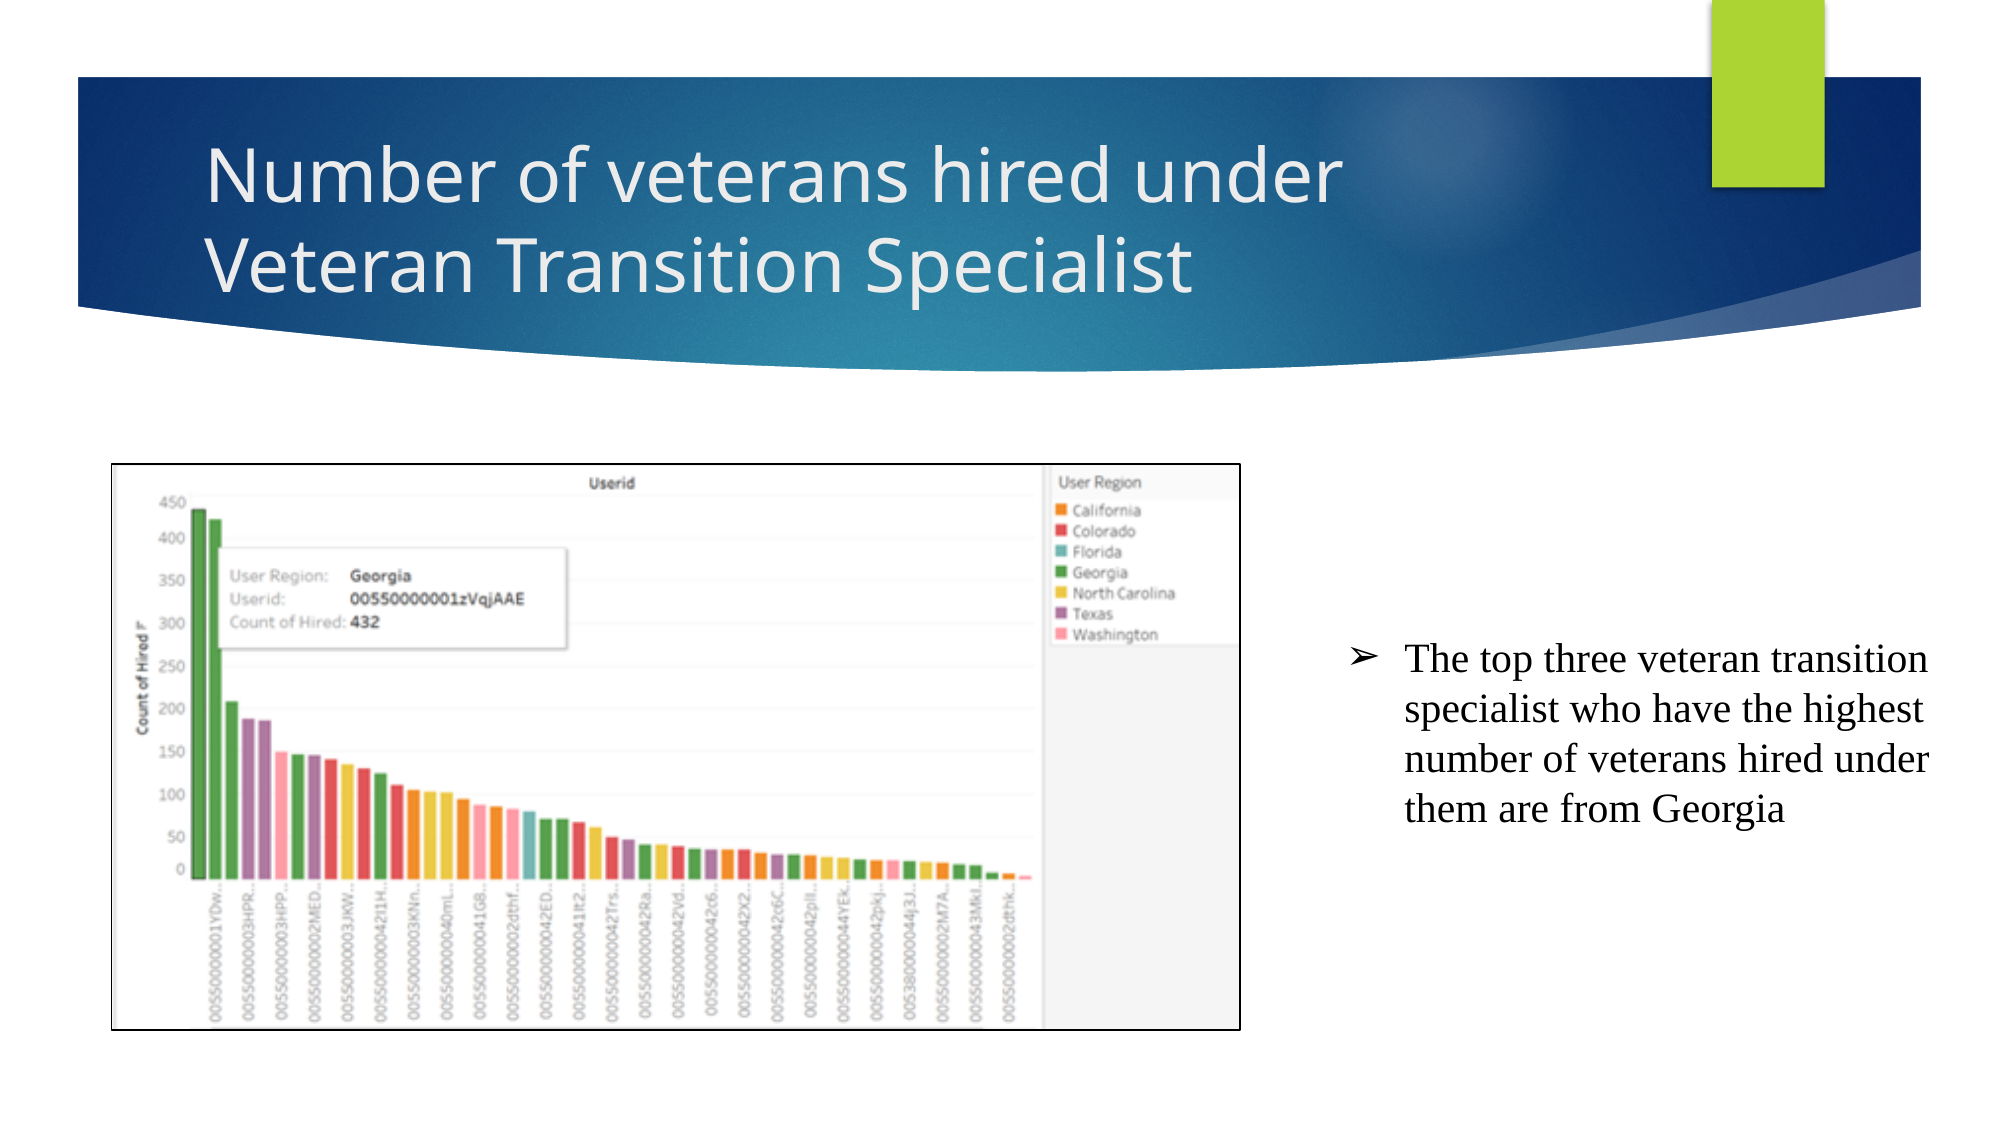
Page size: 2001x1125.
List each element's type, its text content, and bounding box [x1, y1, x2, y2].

title Number of veterans hired under Veteran Transition Specialist [189, 159, 1627, 276]
picture [112, 464, 1240, 1030]
picture [79, 78, 1920, 371]
text_box The top three veteran transition specialist who have the highest number of veterans hired under them are from Georgia [1314, 484, 1947, 977]
